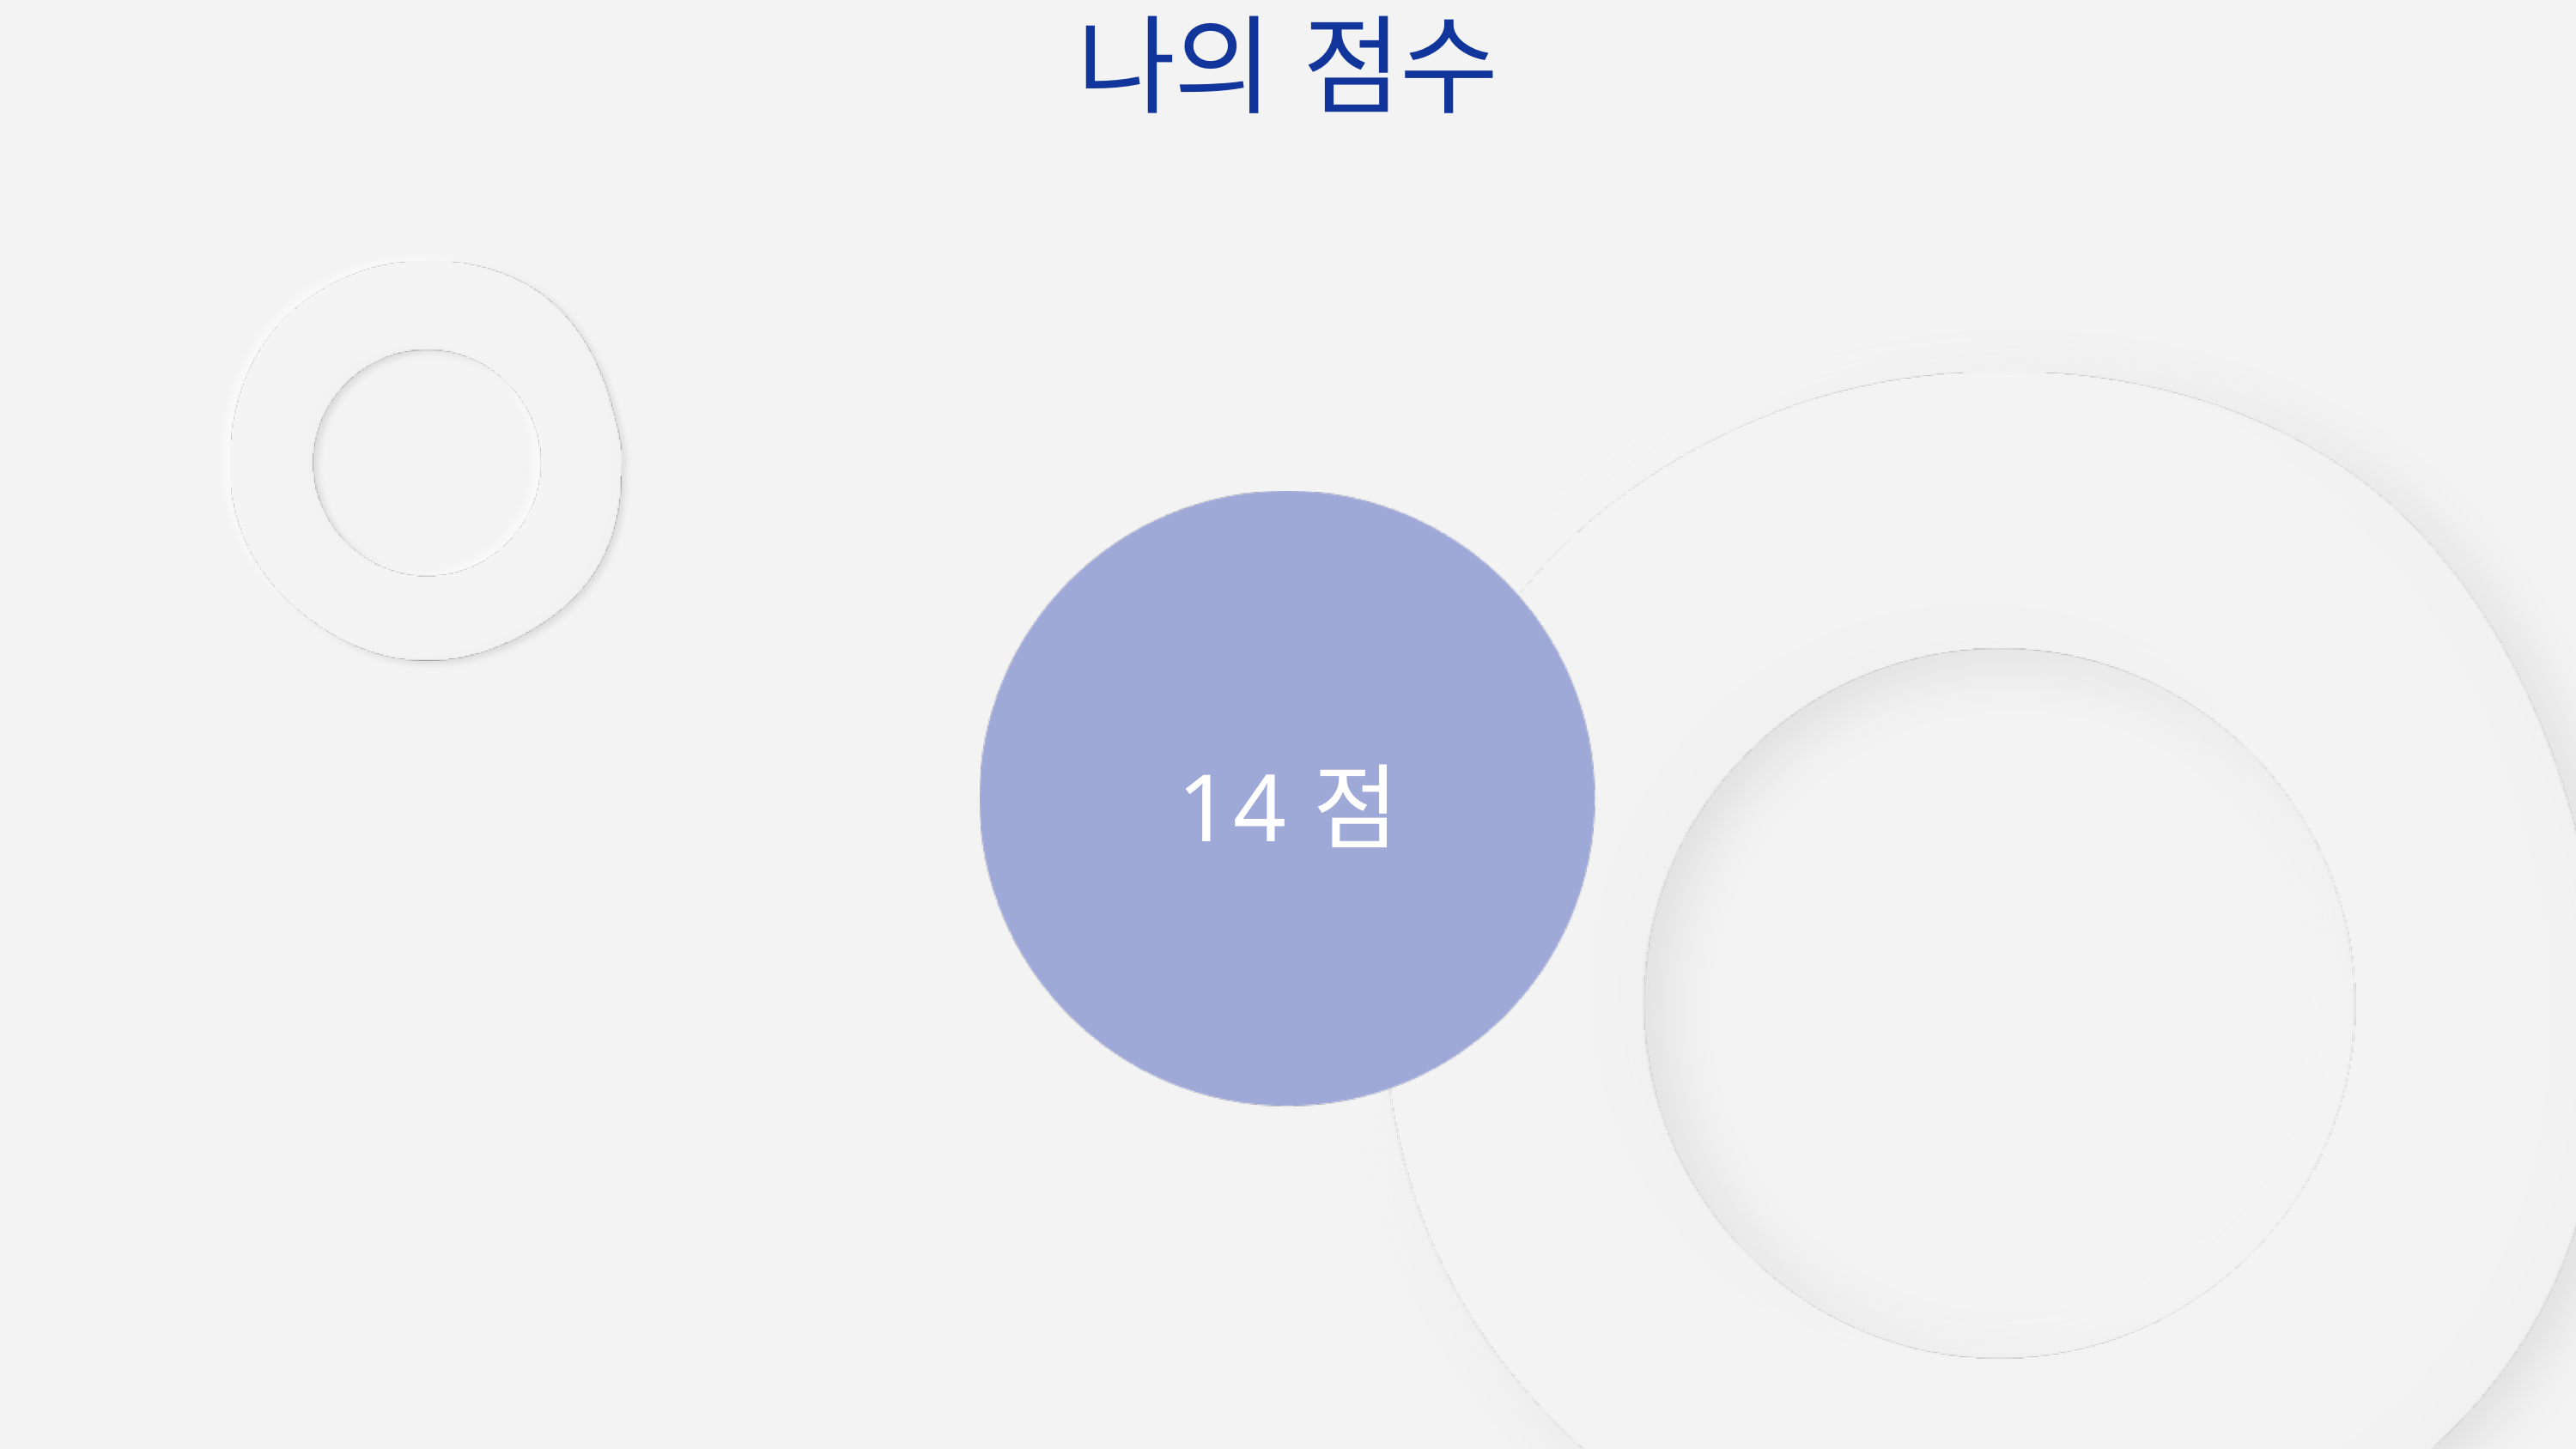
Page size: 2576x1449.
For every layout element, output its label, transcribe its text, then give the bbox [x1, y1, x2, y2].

text_box 나의 점수 [552, 0, 2024, 149]
picture [980, 372, 2576, 1449]
picture [230, 260, 623, 662]
